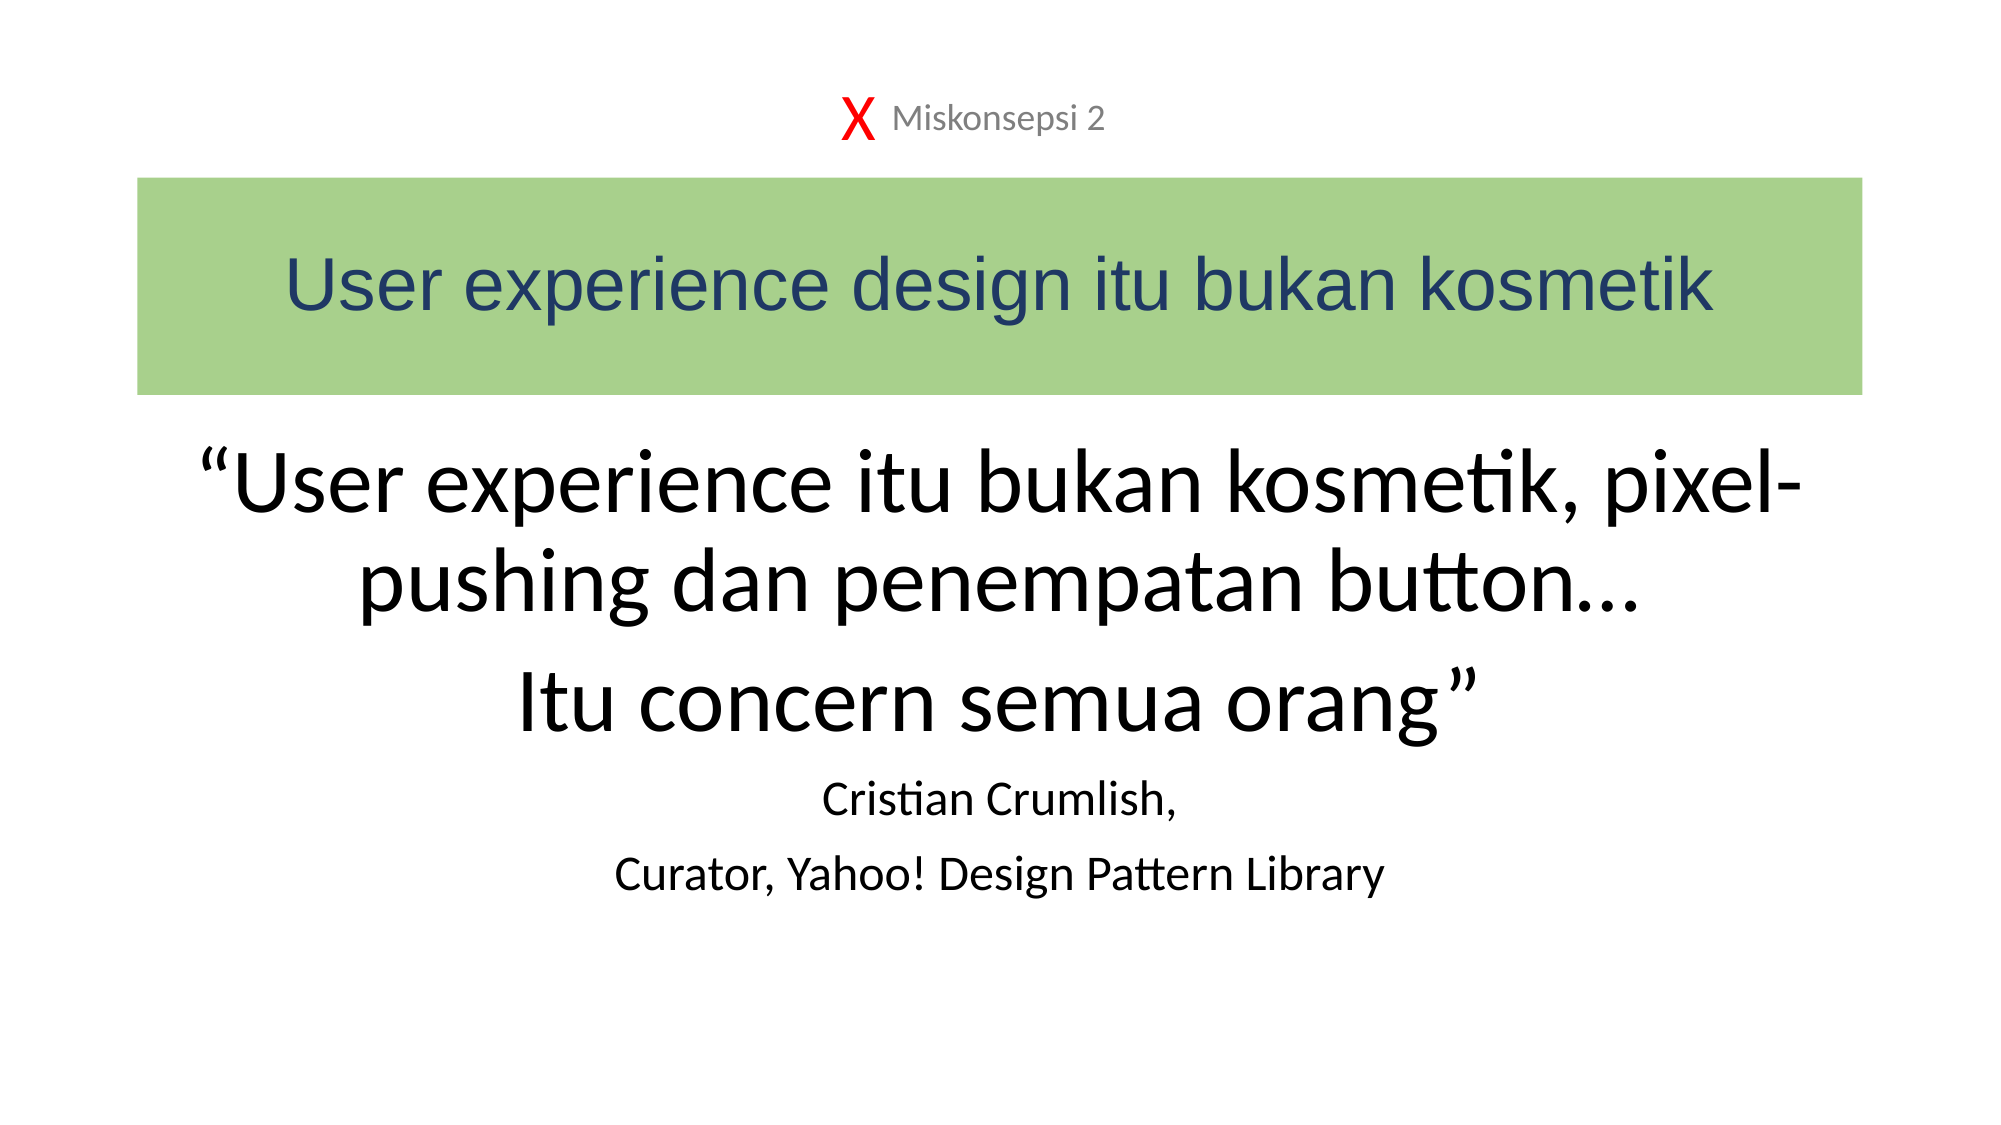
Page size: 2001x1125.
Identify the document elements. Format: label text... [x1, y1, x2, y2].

list “User experience itu bukan kosmetik, pixel-pushing dan penempatan button… Itu concern semua orang” Cristian Crumlish, Curator, Yahoo! Design Pattern Library [137, 425, 1863, 927]
text_box X [826, 66, 893, 161]
text_box Miskonsepsi 2 [893, 85, 1124, 146]
title User experience design itu bukan kosmetik [137, 177, 1863, 395]
